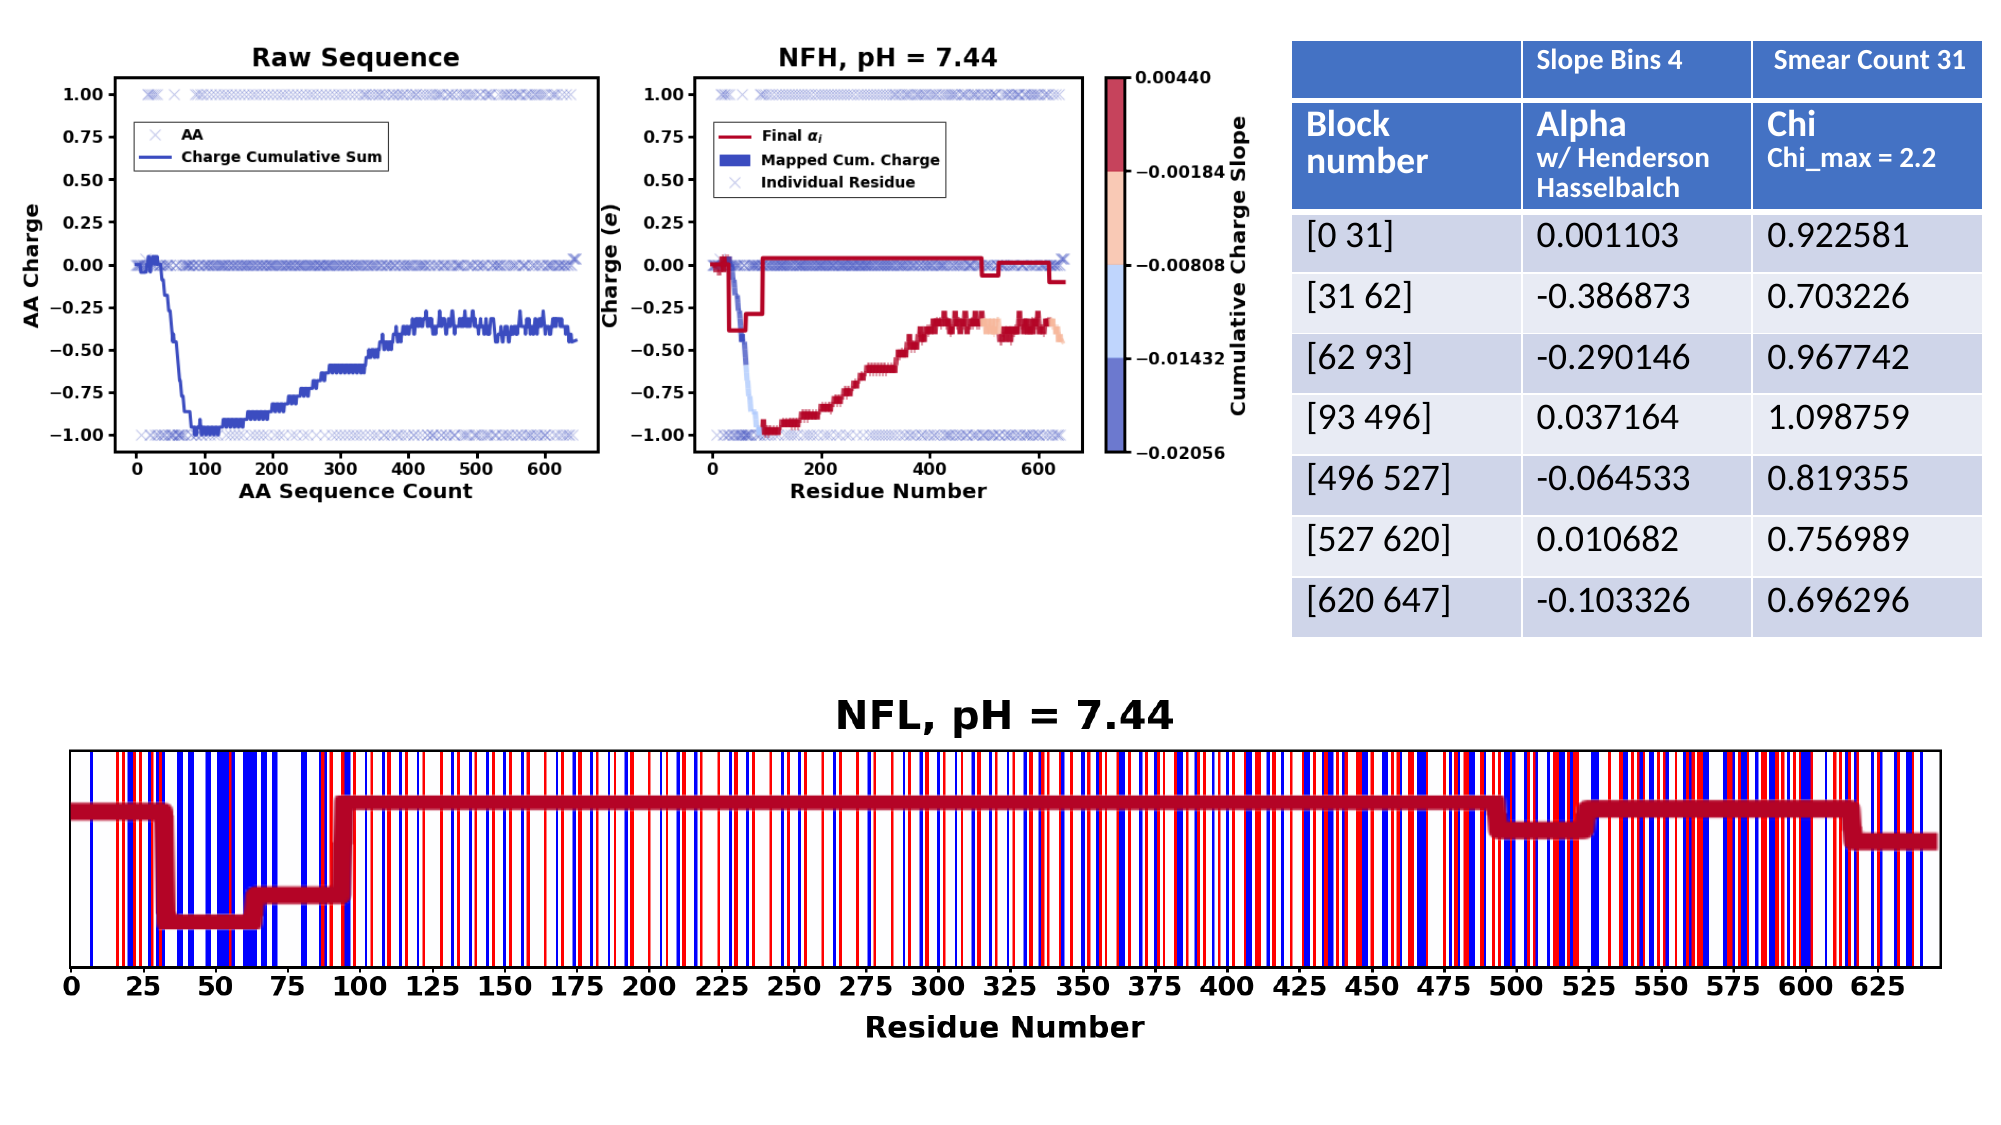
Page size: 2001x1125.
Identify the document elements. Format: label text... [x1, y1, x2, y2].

table_cell -0.103326 [1523, 578, 1751, 637]
table_cell [31 62] [1292, 274, 1521, 333]
table_cell -0.386873 [1523, 274, 1751, 333]
table_cell -0.290146 [1523, 334, 1751, 393]
table_cell [93 496] [1292, 395, 1521, 454]
table_header Block number [1292, 103, 1521, 209]
table_cell 0.037164 [1523, 395, 1751, 454]
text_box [55, 692, 1945, 1048]
table_cell 0.967742 [1753, 334, 1982, 393]
table_cell -0.064533 [1523, 456, 1751, 515]
table_cell 1.098759 [1753, 395, 1982, 454]
table_header Smear Count 31 [1753, 41, 1982, 98]
table_header Alpha w/ Henderson Hasselbalch [1523, 103, 1751, 209]
table_header Chi Chi_max = 2.2 [1753, 103, 1982, 209]
table_header Slope Bins 4 [1523, 41, 1751, 98]
table_cell 0.756989 [1753, 517, 1982, 576]
table_cell [62 93] [1292, 334, 1521, 393]
table_cell [496 527] [1292, 456, 1521, 515]
table_cell 0.001103 [1523, 215, 1751, 272]
picture [16, 39, 1258, 510]
table_cell 0.819355 [1753, 456, 1982, 515]
table_cell 0.696296 [1753, 578, 1982, 637]
table_cell 0.703226 [1753, 274, 1982, 333]
table_header [1292, 41, 1521, 98]
table_cell 0.922581 [1753, 215, 1982, 272]
table_cell [0 31] [1292, 215, 1521, 272]
table_cell [620 647] [1292, 578, 1521, 637]
table_cell [527 620] [1292, 517, 1521, 576]
table_cell 0.010682 [1523, 517, 1751, 576]
